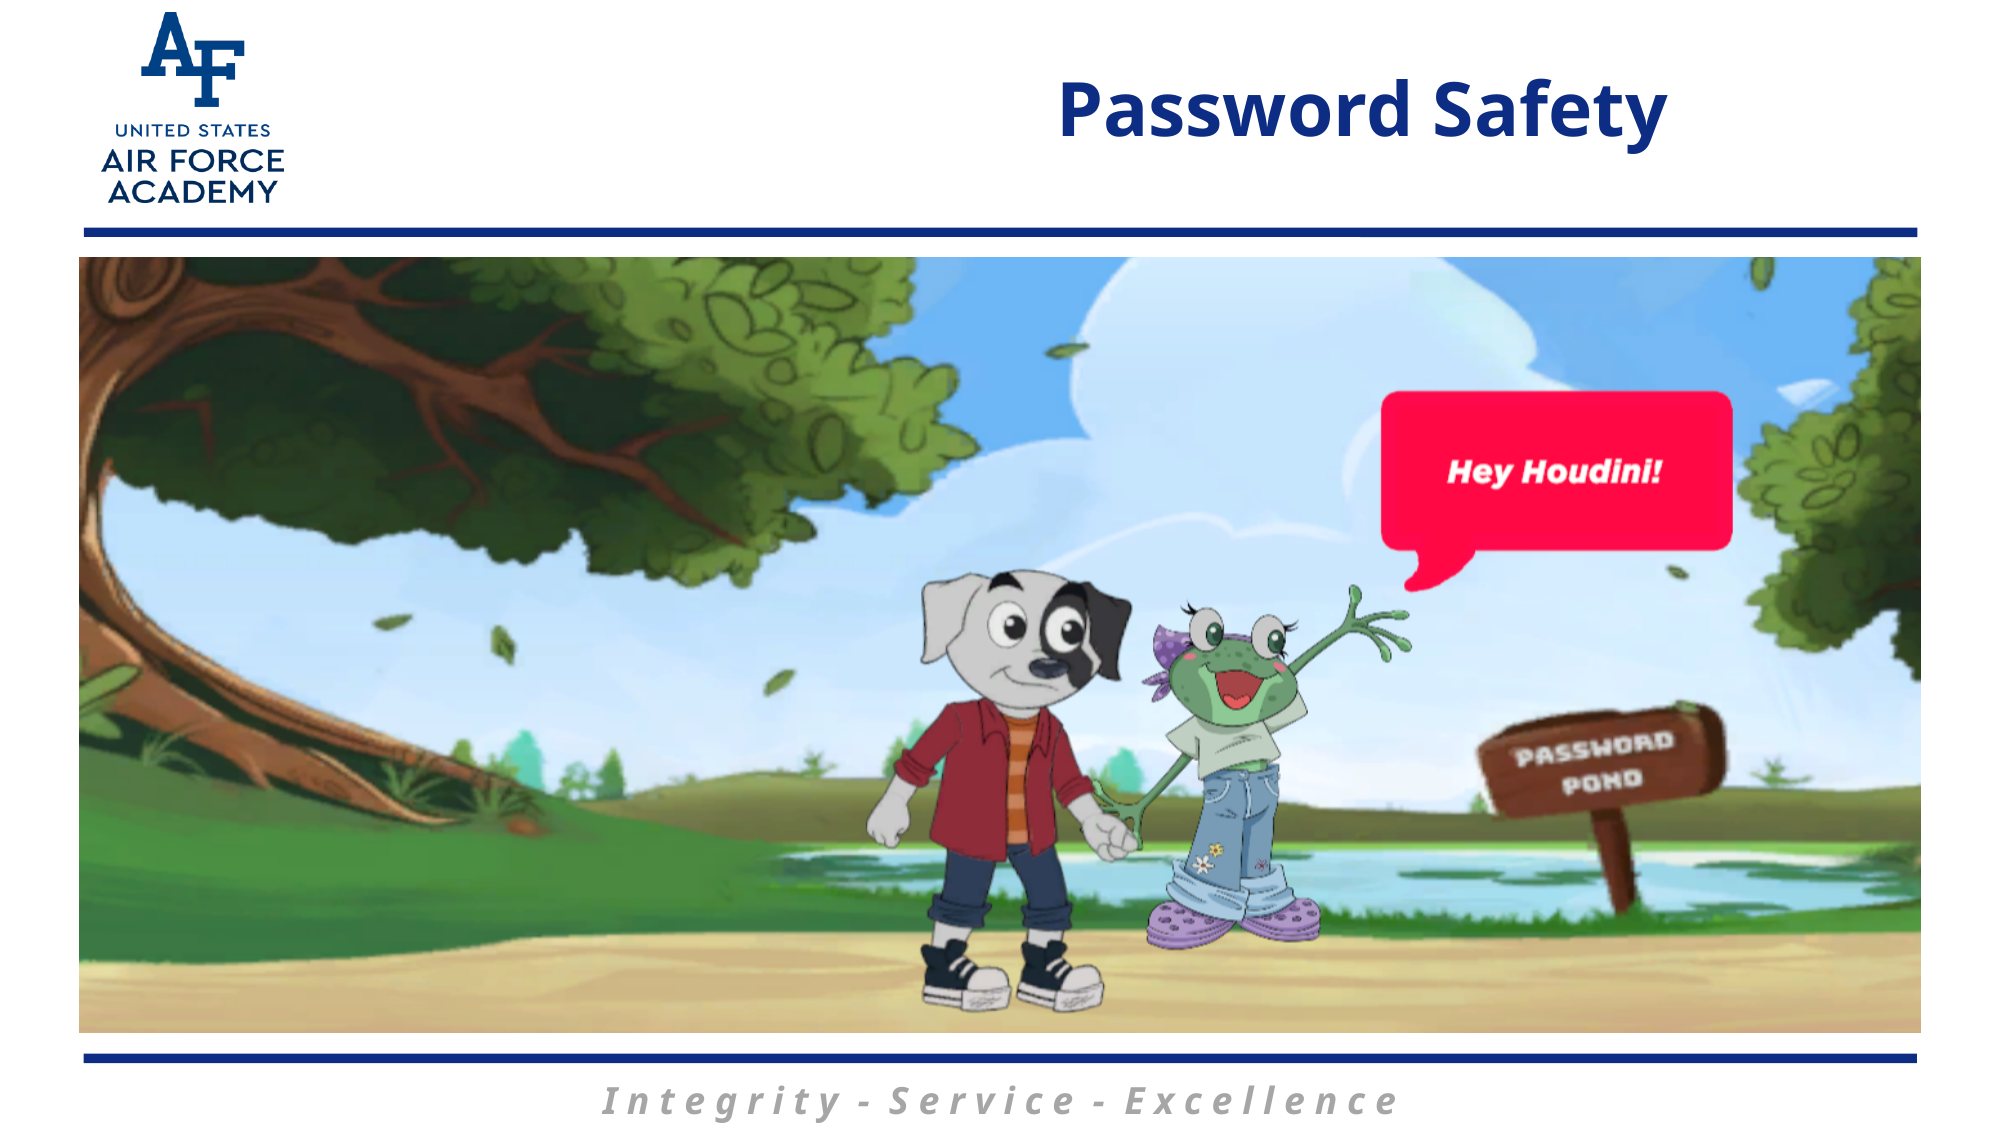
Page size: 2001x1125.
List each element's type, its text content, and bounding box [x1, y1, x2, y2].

title Password Safety [316, 12, 1684, 201]
picture [101, 12, 284, 203]
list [79, 257, 1921, 1033]
